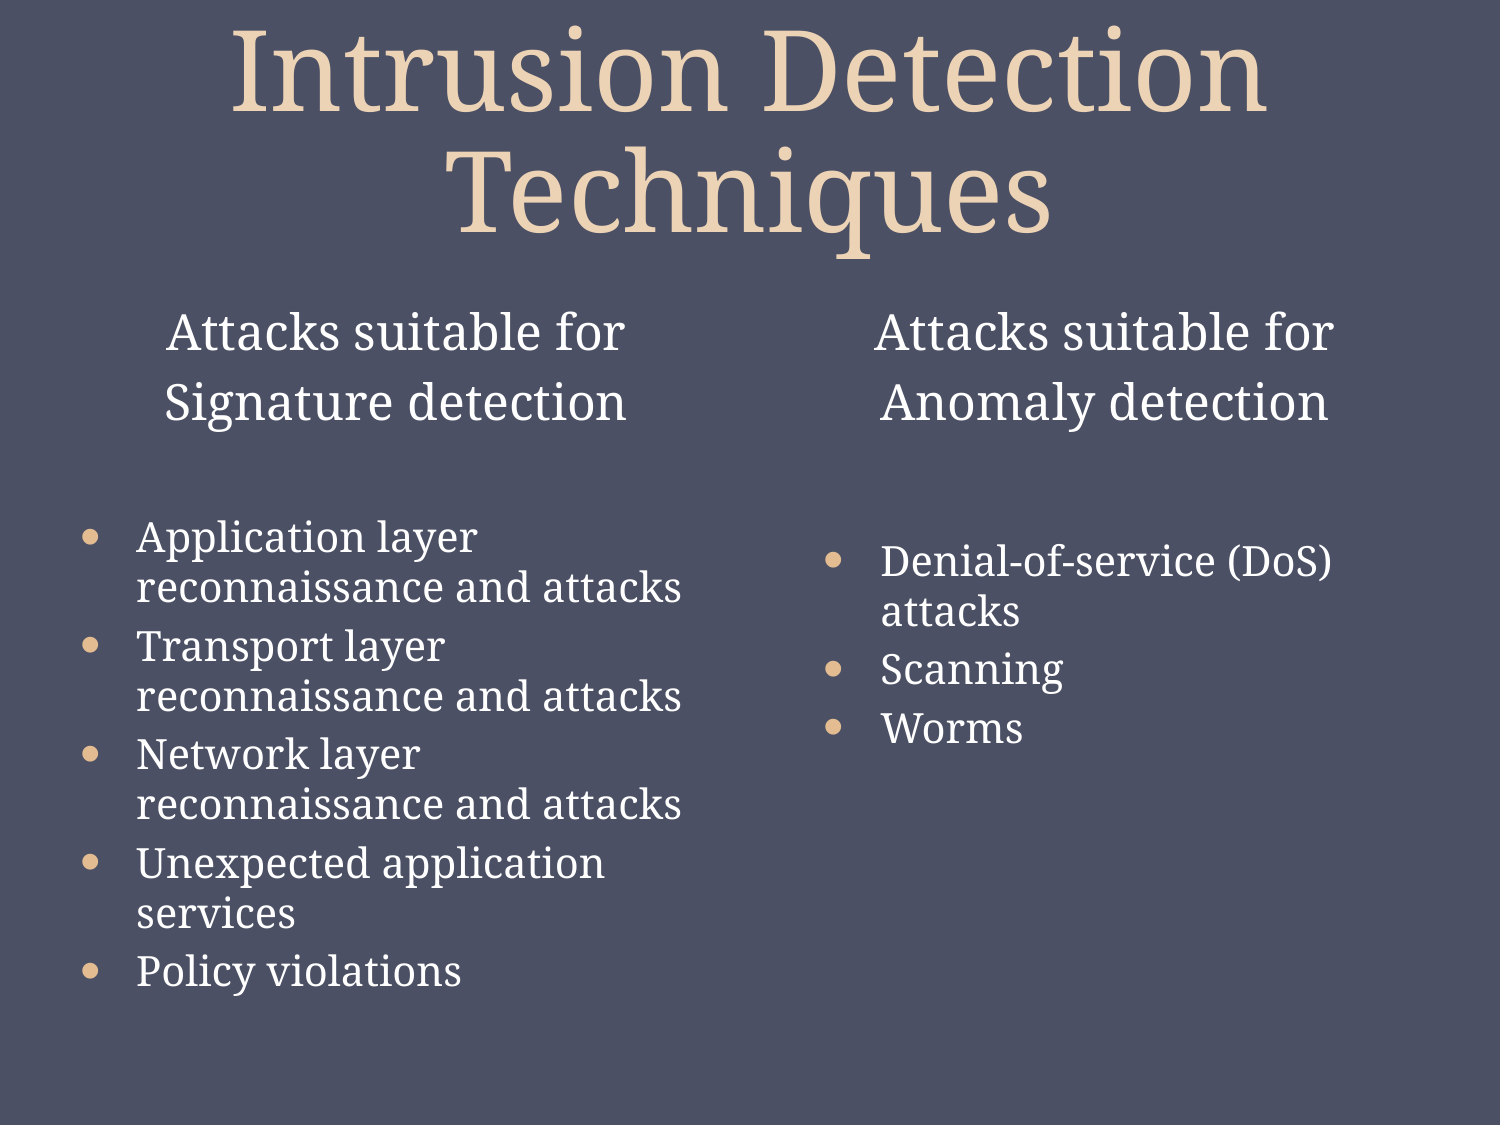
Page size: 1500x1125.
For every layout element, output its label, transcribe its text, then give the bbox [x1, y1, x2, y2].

list Attacks suitable for Signature detection [64, 290, 728, 438]
list Application layer reconnaissance and attacks Transport layer reconnaissance and attacks Network layer reconnaissance and attacks Unexpected application services Policy violations [64, 503, 728, 1087]
list Denial-of-service (DoS) attacks Scanning Worms [809, 527, 1413, 1099]
title Intrusion Detection Techniques [75, 0, 1425, 263]
list Attacks suitable for Anomaly detection [773, 290, 1437, 438]
